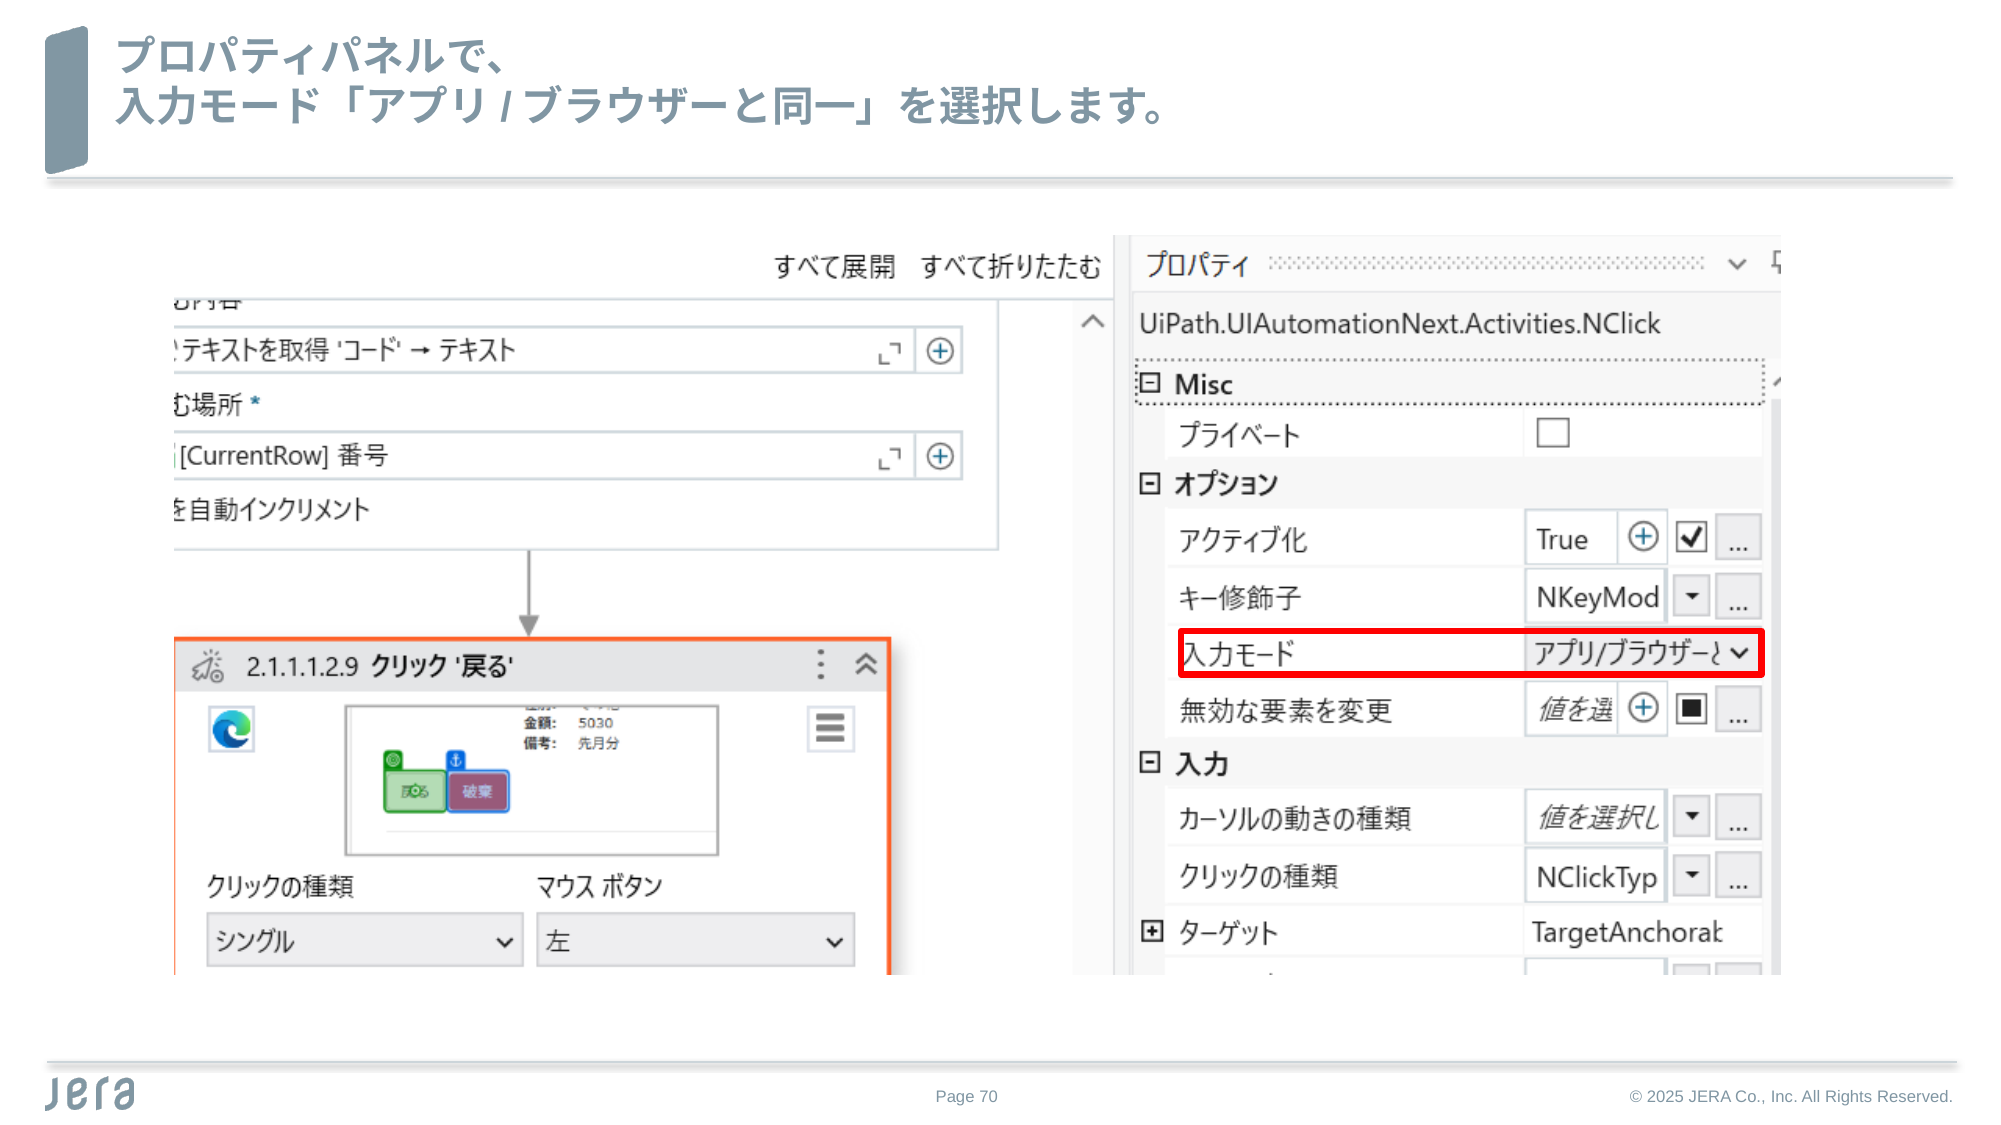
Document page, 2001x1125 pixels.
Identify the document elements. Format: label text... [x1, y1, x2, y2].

title プロパティパネルで、 入力モード「アプリ/ブラウザーと同一」を選択します。 [114, 29, 1955, 148]
picture [45, 26, 88, 174]
picture [174, 235, 1782, 976]
picture [45, 1076, 134, 1111]
